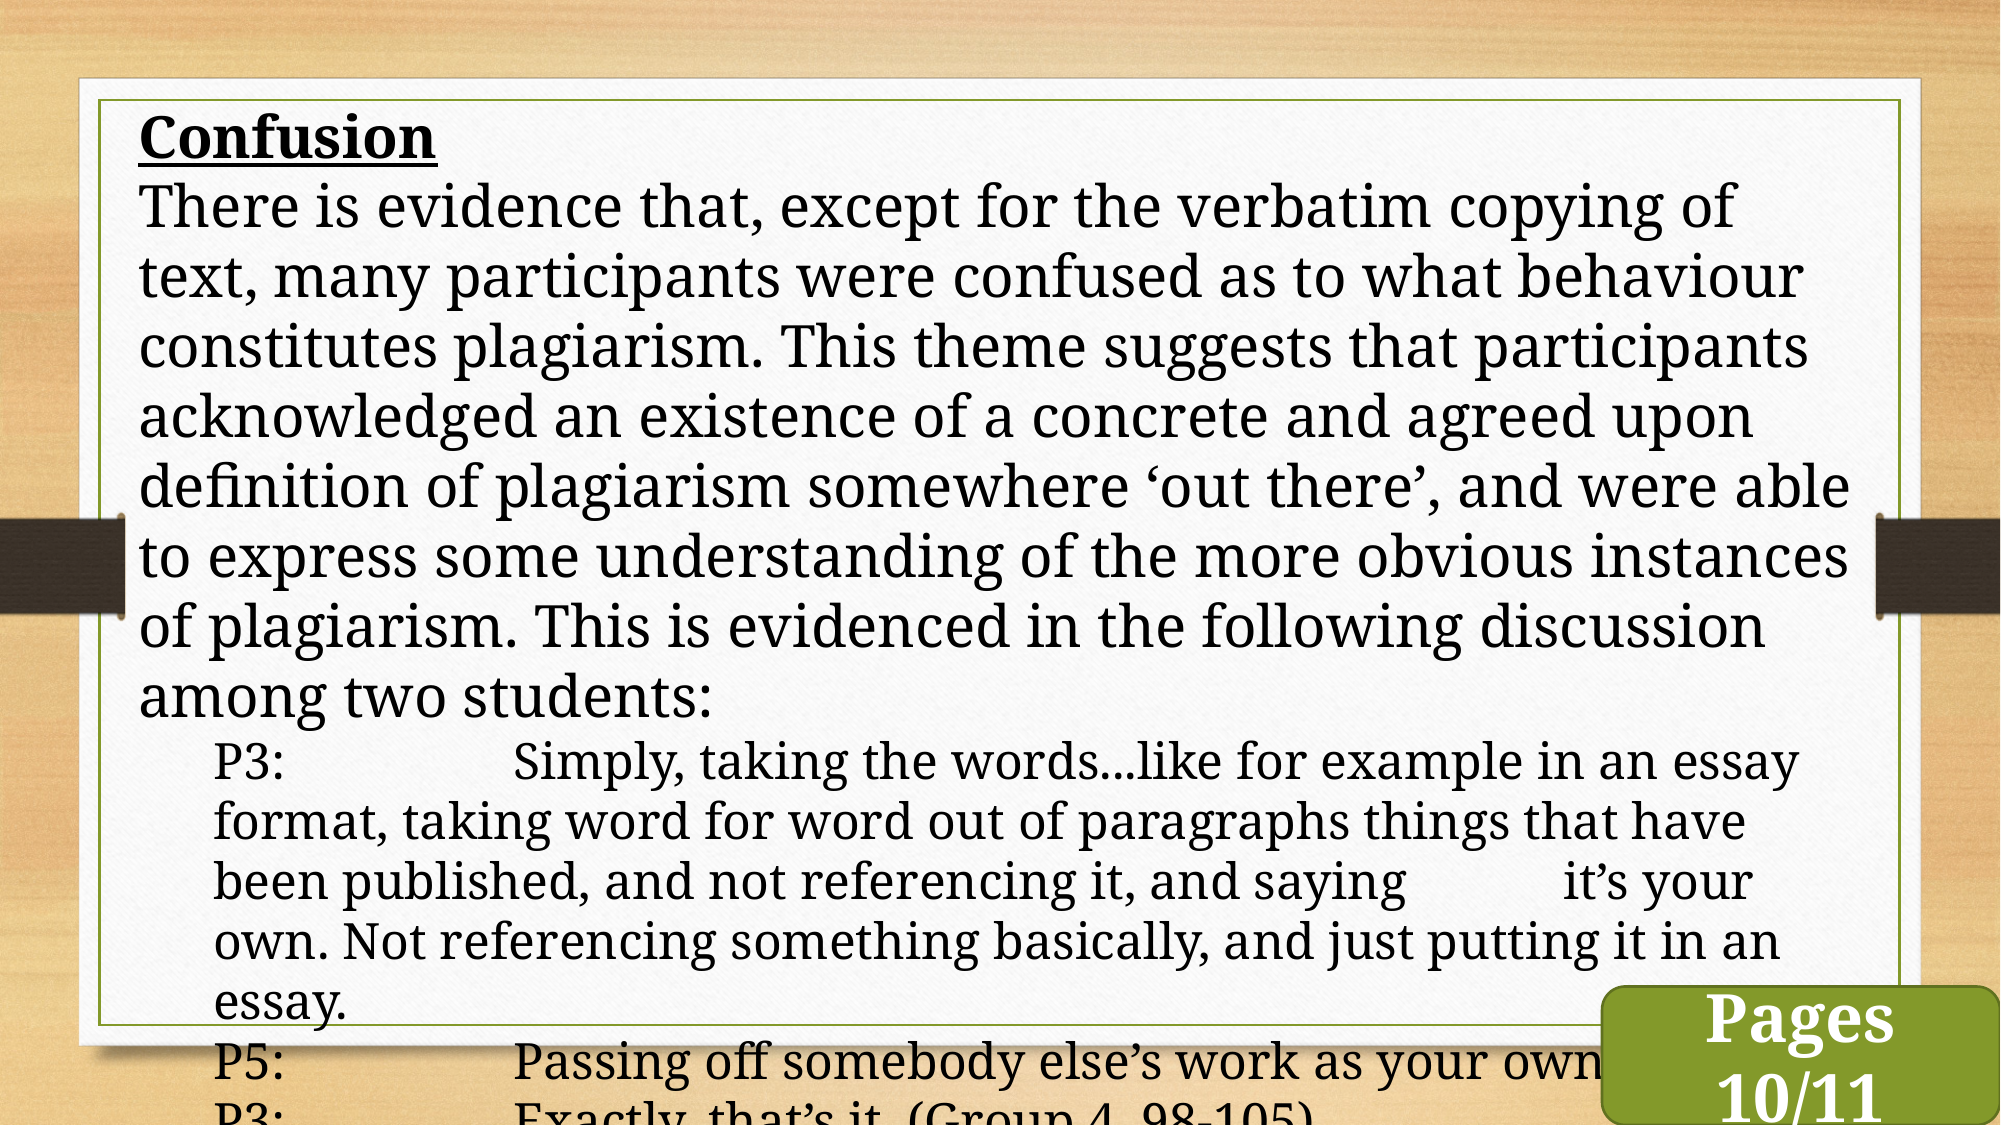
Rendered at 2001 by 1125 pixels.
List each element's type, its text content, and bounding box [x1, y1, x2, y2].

text_box Pages 10/11 [1600, 985, 2000, 1125]
text_box Confusion There is evidence that, except for the verbatim copying of text, many participants were confused as to what behaviour constitutes plagiarism. This theme suggests that participants acknowledged an existence of a concrete and agreed upon definition of plagiarism somewhere ‘out there’, and were able to express some understanding of the more obvious instances of plagiarism. This is evidenced in the following discussion among two students: P3: Simply, taking the words...like for example in an essay format, taking word for word out of paragraphs things that have been published, and not referencing it, and saying it’s your own. Not referencing something basically, and just putting it in an essay. P5: Passing off somebody else’s work as your own P3: Exactly, that’s it. (Group 4, 98-105) [123, 92, 1881, 1125]
picture [0, 0, 2001, 1125]
